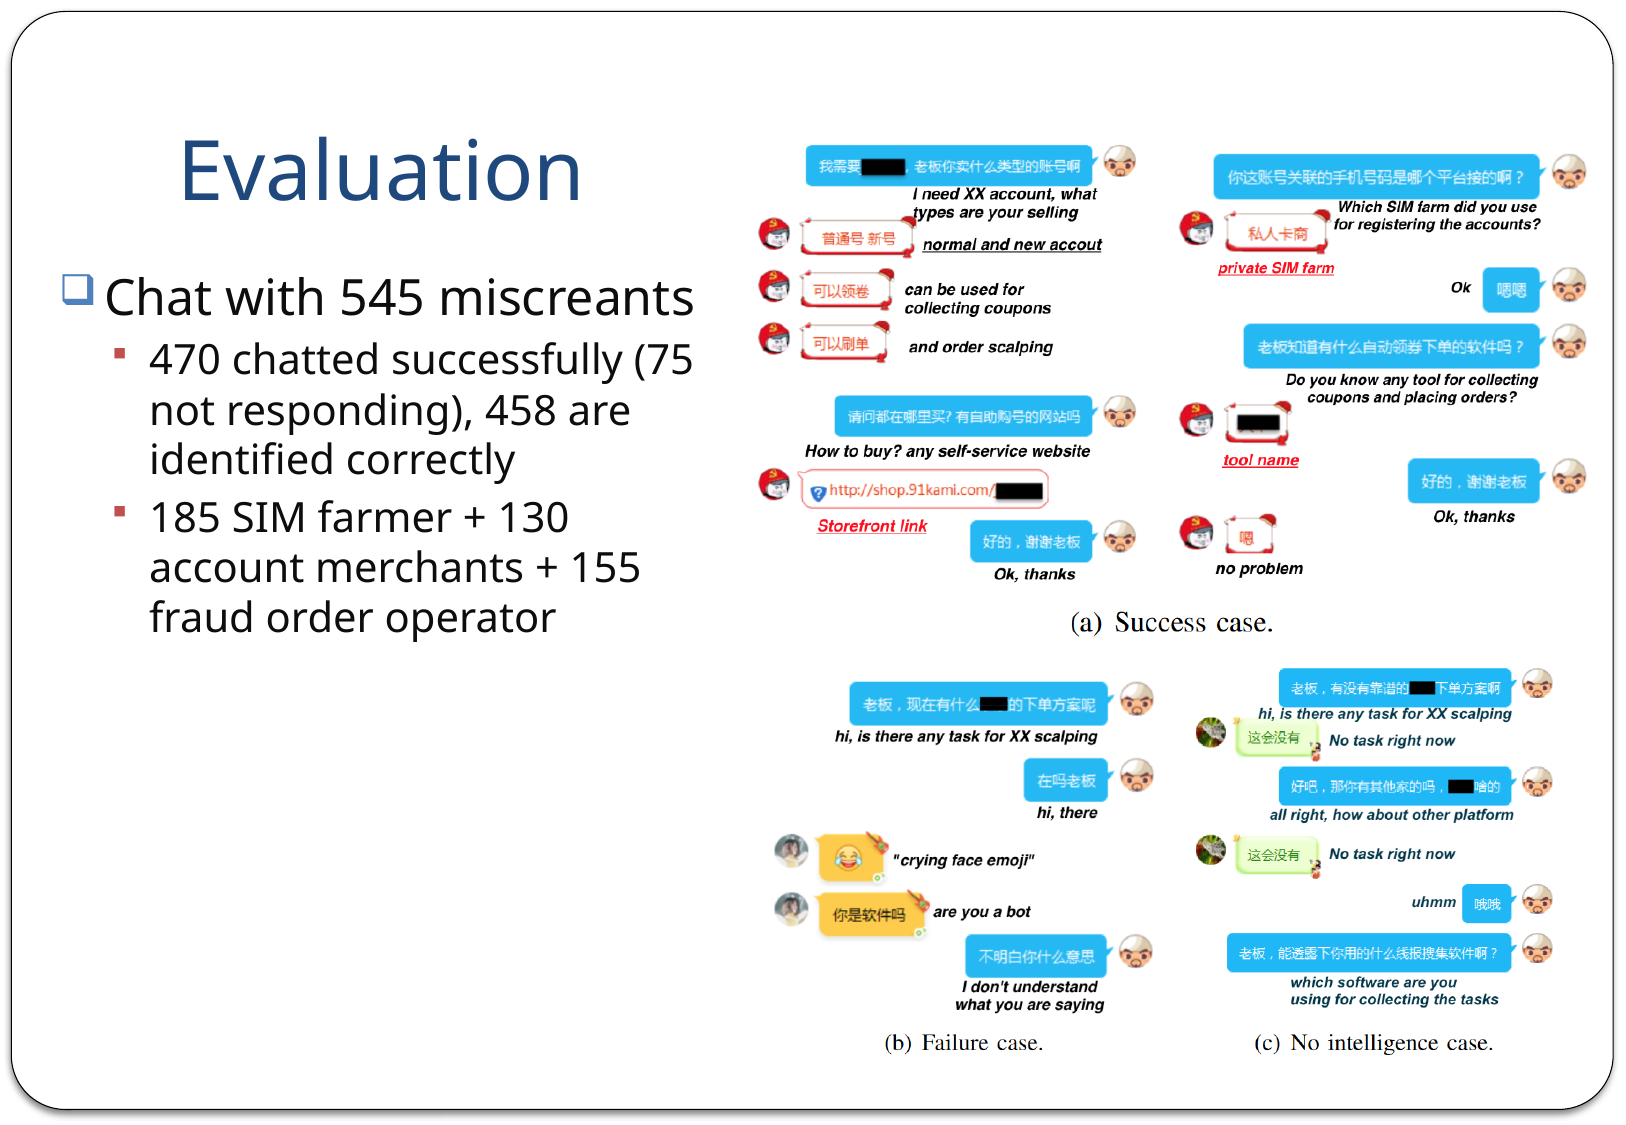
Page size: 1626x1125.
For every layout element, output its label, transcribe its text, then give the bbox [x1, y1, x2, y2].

title Evaluation [162, 45, 1544, 233]
picture [731, 116, 1607, 1066]
list Chat with 545 miscreants 470 chatted successfully (75 not responding), 458 are identified correctly 185 SIM farmer + 130 account merchants + 155 fraud order operator [44, 257, 732, 1008]
